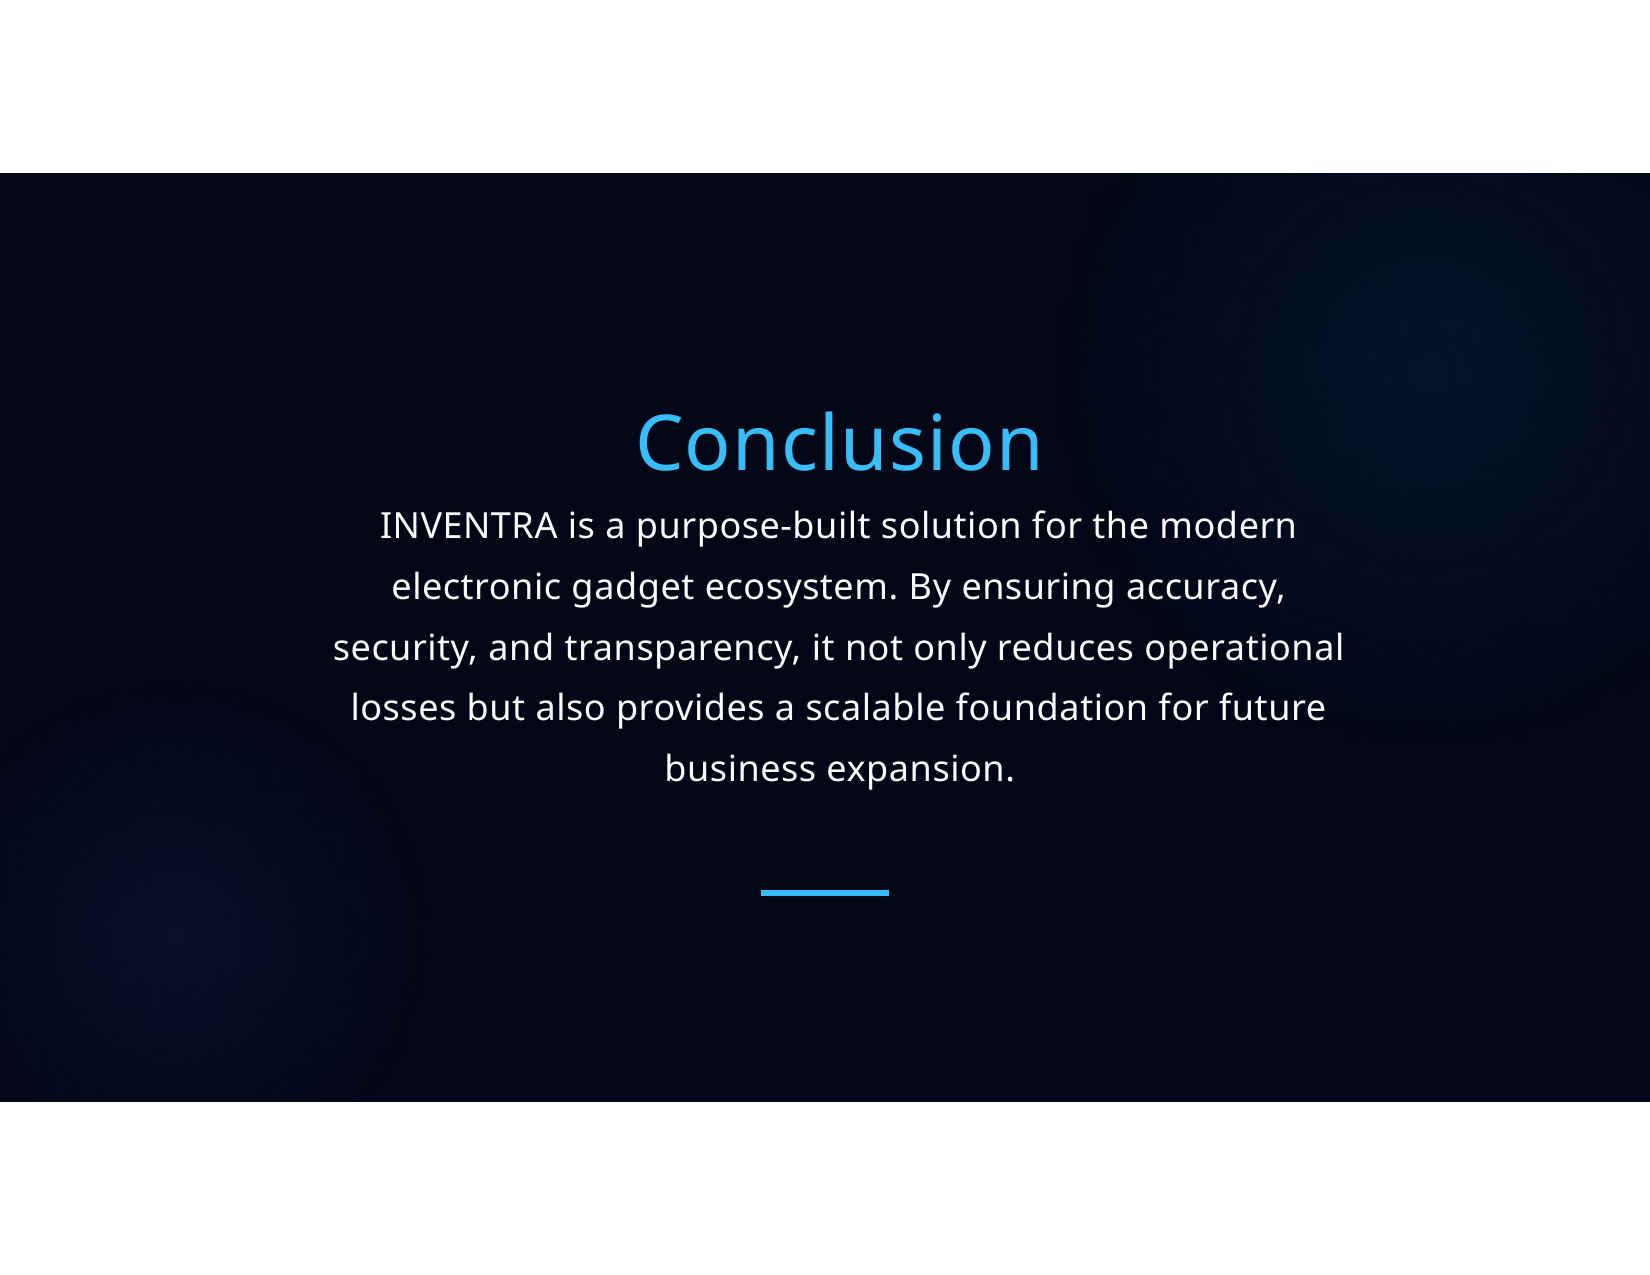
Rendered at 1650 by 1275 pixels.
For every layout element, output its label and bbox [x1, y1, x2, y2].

text_box [760, 889, 890, 896]
text_box [0, 173, 1650, 1102]
